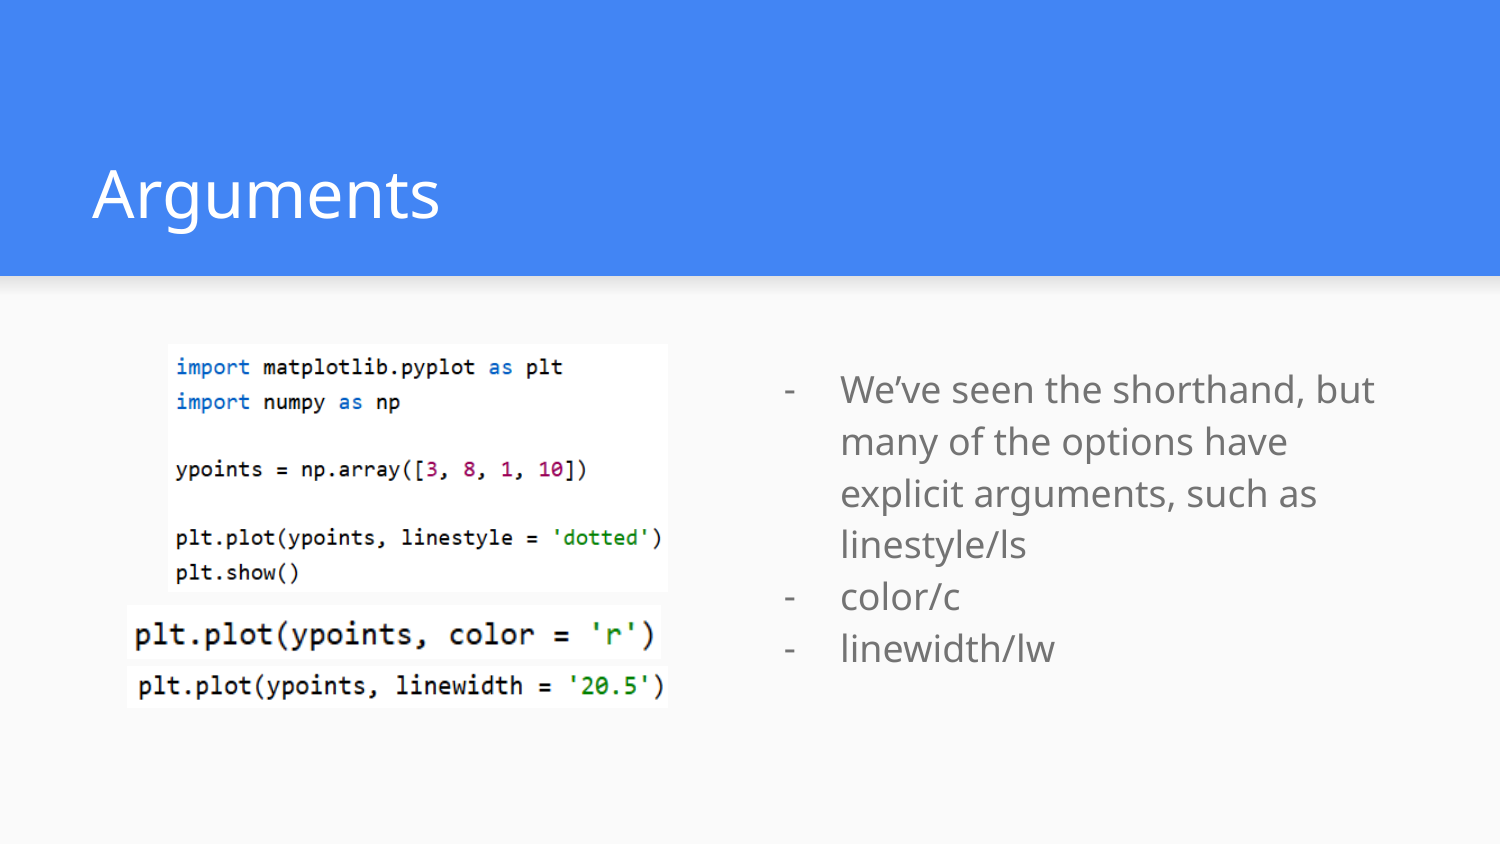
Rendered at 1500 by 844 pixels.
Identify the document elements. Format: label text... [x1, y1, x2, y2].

picture [127, 665, 668, 708]
title Arguments [77, 121, 1427, 248]
picture [168, 343, 668, 592]
list We’ve seen the shorthand, but many of the options have explicit arguments, such as linestyle/ls color/c linewidth/lw [750, 344, 1399, 789]
picture [127, 604, 661, 659]
